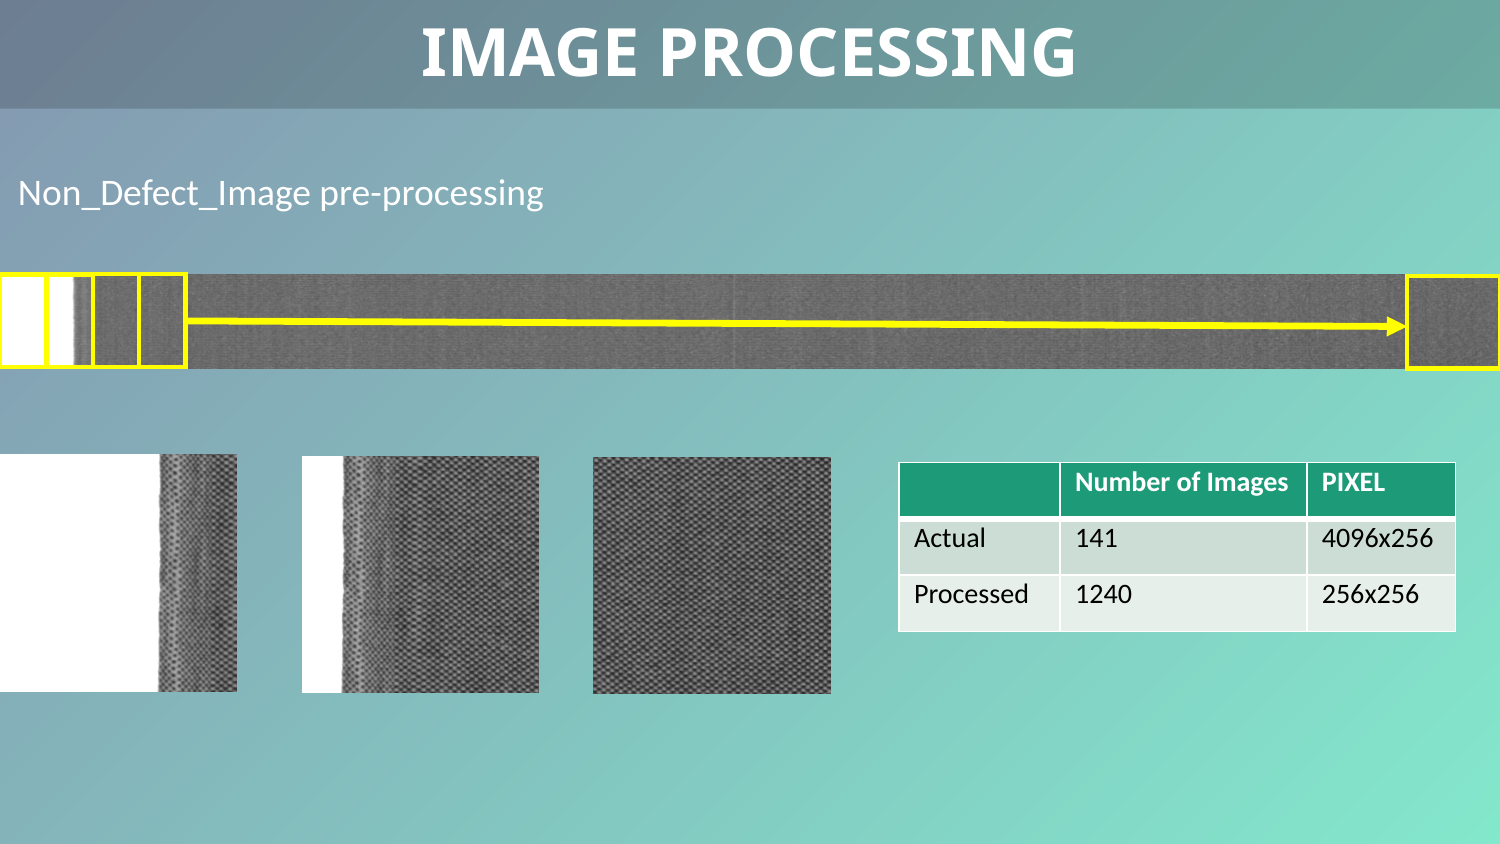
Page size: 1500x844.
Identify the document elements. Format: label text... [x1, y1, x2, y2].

table_header Number of Images [1061, 463, 1306, 516]
picture [301, 456, 539, 693]
table_cell 256x256 [1308, 576, 1455, 631]
picture [0, 274, 1500, 369]
text_box IMAGE PROCESSING [0, 0, 1500, 109]
table_cell 141 [1061, 522, 1306, 574]
text_box Non_Defect_Image pre-processing [3, 160, 560, 221]
table_cell Actual [900, 522, 1059, 574]
picture [0, 454, 237, 692]
table_cell 1240 [1061, 576, 1306, 631]
picture [593, 457, 831, 694]
table_cell 4096x256 [1308, 522, 1455, 574]
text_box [185, 320, 1408, 327]
table_header [900, 463, 1059, 516]
table_cell Processed [900, 576, 1059, 631]
table_header PIXEL [1308, 463, 1455, 516]
